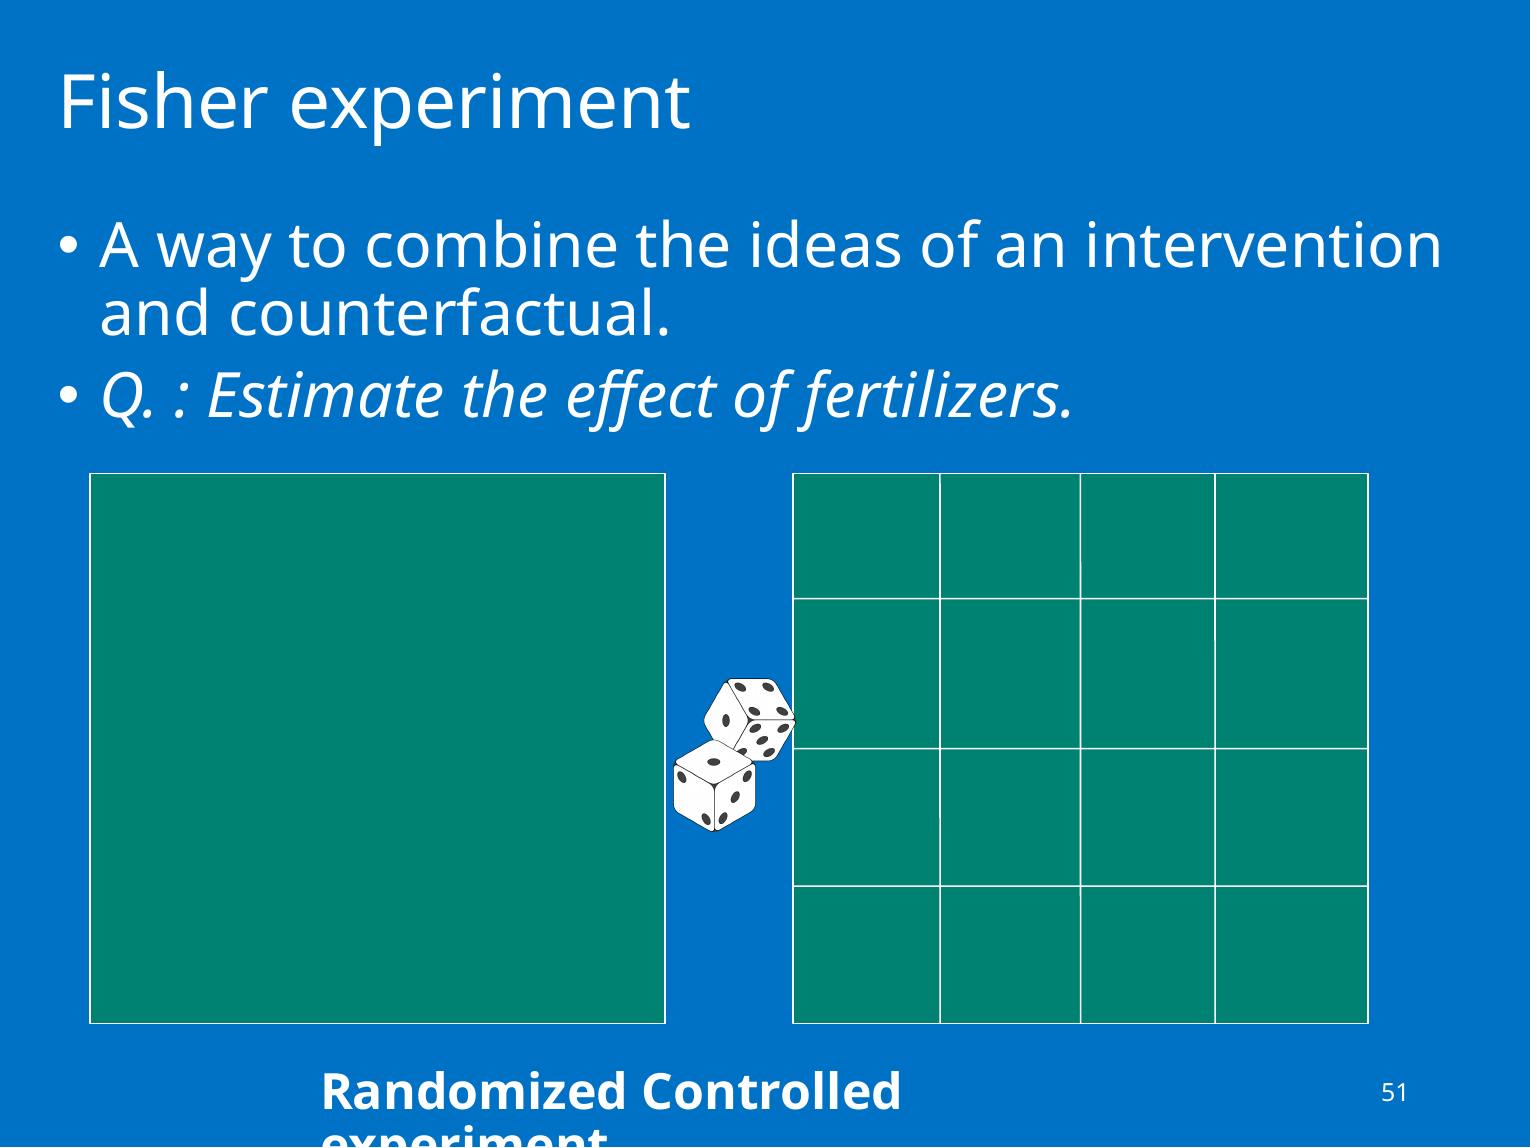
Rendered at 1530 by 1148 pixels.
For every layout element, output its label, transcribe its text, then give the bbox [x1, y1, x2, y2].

text_box [1081, 749, 1215, 886]
text_box [792, 473, 939, 598]
text_box [941, 749, 1080, 886]
text_box [792, 887, 940, 1024]
text_box [1081, 473, 1215, 598]
picture [650, 677, 805, 832]
text_box [1216, 473, 1368, 598]
text_box [792, 599, 1080, 748]
text_box [1081, 887, 1215, 1024]
text_box [792, 749, 940, 886]
text_box [1216, 599, 1368, 748]
title Fisher experiment [33, 48, 1497, 199]
text_box [90, 473, 665, 1024]
slide_number 51 [1215, 1063, 1425, 1125]
text_box [1216, 749, 1368, 886]
text_box [1216, 887, 1368, 1024]
list A way to combine the ideas of an intervention and counterfactual. Q. : Estimate the effect of fertilizers. [33, 199, 1497, 449]
text_box Randomized Controlled experiment [290, 1042, 1215, 1146]
text_box [941, 887, 1080, 1024]
text_box [1081, 599, 1215, 748]
text_box [940, 473, 1080, 598]
